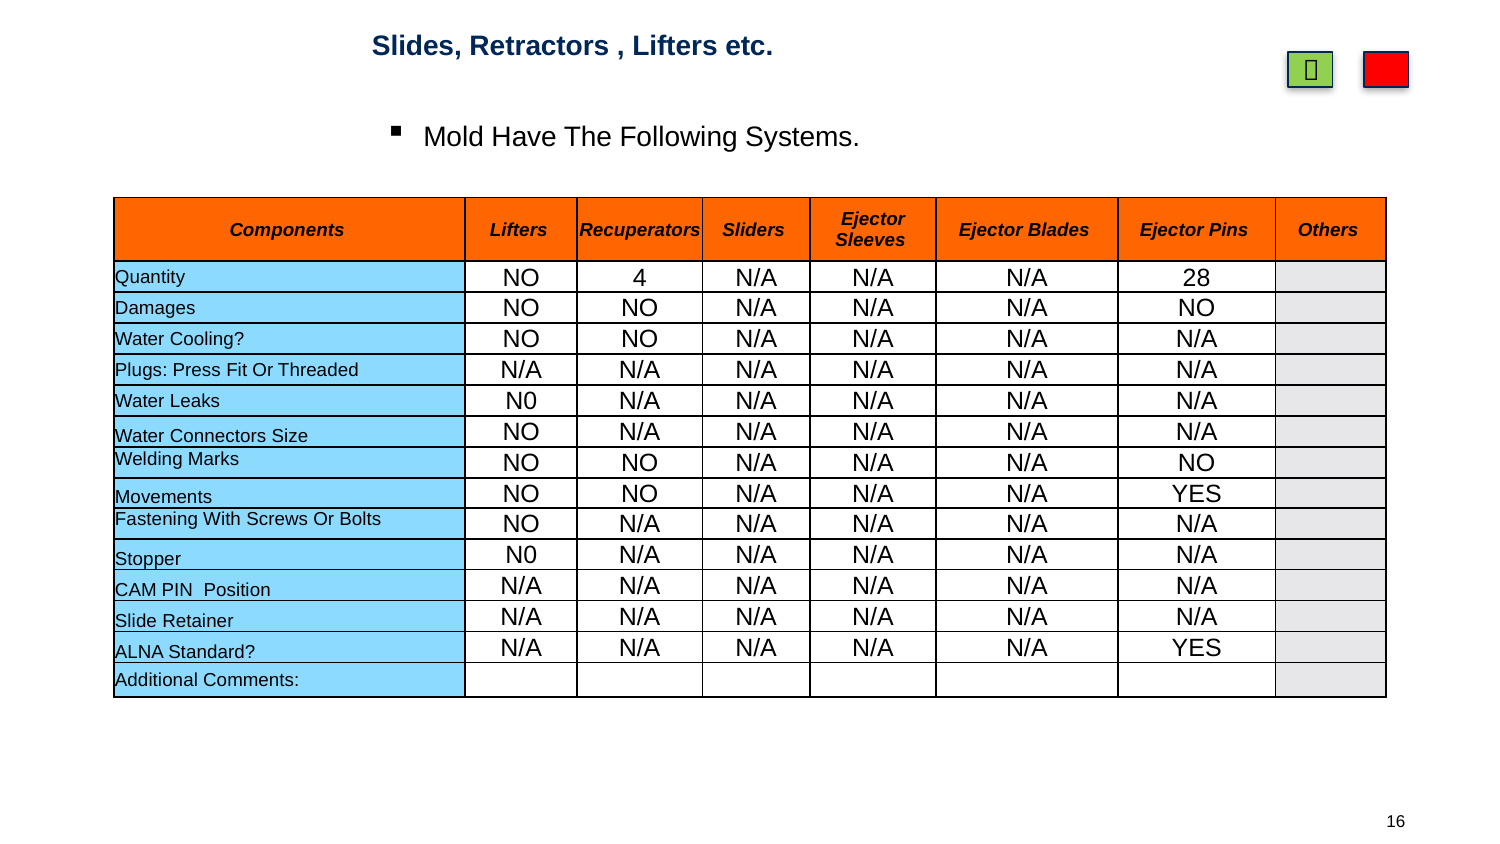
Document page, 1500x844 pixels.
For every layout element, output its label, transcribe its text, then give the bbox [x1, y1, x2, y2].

table_cell [811, 663, 935, 696]
table_header Ejector Pins [1119, 198, 1275, 260]
table_cell Quantity [115, 262, 464, 291]
table_cell N/A [937, 417, 1117, 446]
table_cell NO [578, 479, 702, 507]
table_cell [1276, 355, 1385, 384]
table_cell N/A [1119, 417, 1275, 446]
table_cell Welding Marks [115, 448, 464, 477]
table_cell [1276, 540, 1385, 569]
table_cell N/A [937, 540, 1117, 569]
table_cell N/A [811, 632, 935, 662]
table_cell [1276, 386, 1385, 415]
table_cell NO [578, 293, 702, 322]
table_cell Additional Comments: [115, 663, 464, 696]
table_cell NO [578, 324, 702, 353]
table_cell NO [1119, 448, 1275, 477]
table_cell N/A [466, 632, 576, 662]
table_cell N/A [578, 570, 702, 600]
table_header Ejector Blades [937, 198, 1117, 260]
table_cell [937, 663, 1117, 696]
table_cell N/A [703, 417, 809, 446]
table_cell Water Cooling? [115, 324, 464, 353]
table_header Others [1276, 198, 1385, 260]
table_cell N/A [578, 386, 702, 415]
table_cell N/A [703, 386, 809, 415]
table_header Lifters [466, 198, 576, 260]
table_cell N/A [811, 386, 935, 415]
table_header Sliders [703, 198, 809, 260]
table_cell NO [466, 509, 576, 538]
table_cell [1276, 417, 1385, 446]
table_cell N/A [703, 570, 809, 600]
table_cell 4 [578, 262, 702, 291]
table_cell 28 [1119, 262, 1275, 291]
table_cell NO [466, 262, 576, 291]
table_cell N/A [578, 540, 702, 569]
table_header Ejector Sleeves [811, 198, 935, 260]
table_cell N/A [937, 632, 1117, 662]
table_cell N/A [811, 355, 935, 384]
table_cell N/A [937, 509, 1117, 538]
table_cell N/A [703, 262, 809, 291]
text_box [1363, 51, 1409, 88]
table_cell N0 [466, 386, 576, 415]
table_cell N/A [937, 479, 1117, 507]
table_cell N/A [703, 601, 809, 631]
table_cell N/A [811, 479, 935, 507]
table_cell [1276, 509, 1385, 538]
table_cell Fastening With Screws Or Bolts [115, 509, 464, 538]
table_cell ALNA Standard? [115, 632, 464, 662]
table_cell N/A [578, 601, 702, 631]
table_cell N/A [937, 570, 1117, 600]
table_cell N/A [703, 509, 809, 538]
table_header Components [115, 198, 464, 260]
table_cell N/A [937, 386, 1117, 415]
table_cell N/A [1119, 601, 1275, 631]
table_cell N/A [703, 324, 809, 353]
table_cell N/A [811, 601, 935, 631]
table_cell N/A [937, 324, 1117, 353]
table_cell CAM PIN Position [115, 570, 464, 600]
table_cell YES [1119, 479, 1275, 507]
table_cell Plugs: Press Fit Or Threaded [115, 355, 464, 384]
table_cell N/A [703, 540, 809, 569]
table_cell N/A [466, 355, 576, 384]
table_cell NO [466, 324, 576, 353]
table_cell N/A [811, 509, 935, 538]
table_cell NO [466, 448, 576, 477]
table_cell [1276, 570, 1385, 600]
table_cell N/A [811, 293, 935, 322]
table_cell N/A [578, 355, 702, 384]
table_cell [1276, 663, 1385, 696]
table_cell N/A [1119, 324, 1275, 353]
table_cell N/A [1119, 355, 1275, 384]
table_cell N/A [578, 509, 702, 538]
table_cell N/A [937, 355, 1117, 384]
table_cell [1276, 324, 1385, 353]
table_cell N/A [703, 448, 809, 477]
table_cell N/A [937, 293, 1117, 322]
table_cell NO [466, 479, 576, 507]
table_cell [1276, 632, 1385, 662]
table_cell Damages [115, 293, 464, 322]
table_cell N/A [703, 479, 809, 507]
table_cell N/A [578, 417, 702, 446]
table_cell N/A [1119, 570, 1275, 600]
table_cell YES [1119, 632, 1275, 662]
table_cell N/A [811, 324, 935, 353]
table_cell N/A [578, 632, 702, 662]
table_cell N/A [703, 632, 809, 662]
table_cell NO [466, 293, 576, 322]
table_cell Stopper [115, 540, 464, 569]
table_cell [1276, 262, 1385, 291]
table_cell N/A [1119, 509, 1275, 538]
table_cell N/A [937, 601, 1117, 631]
table_cell N/A [466, 601, 576, 631]
table_cell [703, 663, 809, 696]
table_cell Water Leaks [115, 386, 464, 415]
table_cell N/A [1119, 540, 1275, 569]
table_cell Movements [115, 479, 464, 507]
table_cell [1276, 479, 1385, 507]
table_header Recuperators [578, 198, 702, 260]
table_cell N/A [703, 355, 809, 384]
table_cell [466, 663, 576, 696]
slide_number 16 [1386, 810, 1439, 836]
table_cell Water Connectors Size [115, 417, 464, 446]
table_cell N/A [811, 448, 935, 477]
table_cell [578, 663, 702, 696]
text_box  [1287, 51, 1333, 88]
table_cell N/A [811, 570, 935, 600]
table_cell [1119, 663, 1275, 696]
table_cell N/A [811, 417, 935, 446]
list Mold Have The Following Systems. [269, 118, 980, 197]
table_cell N/A [937, 448, 1117, 477]
table_cell N/A [466, 570, 576, 600]
table_cell NO [1119, 293, 1275, 322]
table_cell N/A [811, 540, 935, 569]
table_cell Slide Retainer [115, 601, 464, 631]
table_cell [1276, 293, 1385, 322]
table_cell NO [466, 417, 576, 446]
table_cell [1276, 448, 1385, 477]
table_cell NO [578, 448, 702, 477]
table_cell N/A [1119, 386, 1275, 415]
list Slides, Retractors , Lifters etc. [88, 25, 1082, 65]
table_cell N/A [703, 293, 809, 322]
table_cell N0 [466, 540, 576, 569]
table_cell [1276, 601, 1385, 631]
table_cell N/A [811, 262, 935, 291]
table_cell N/A [937, 262, 1117, 291]
